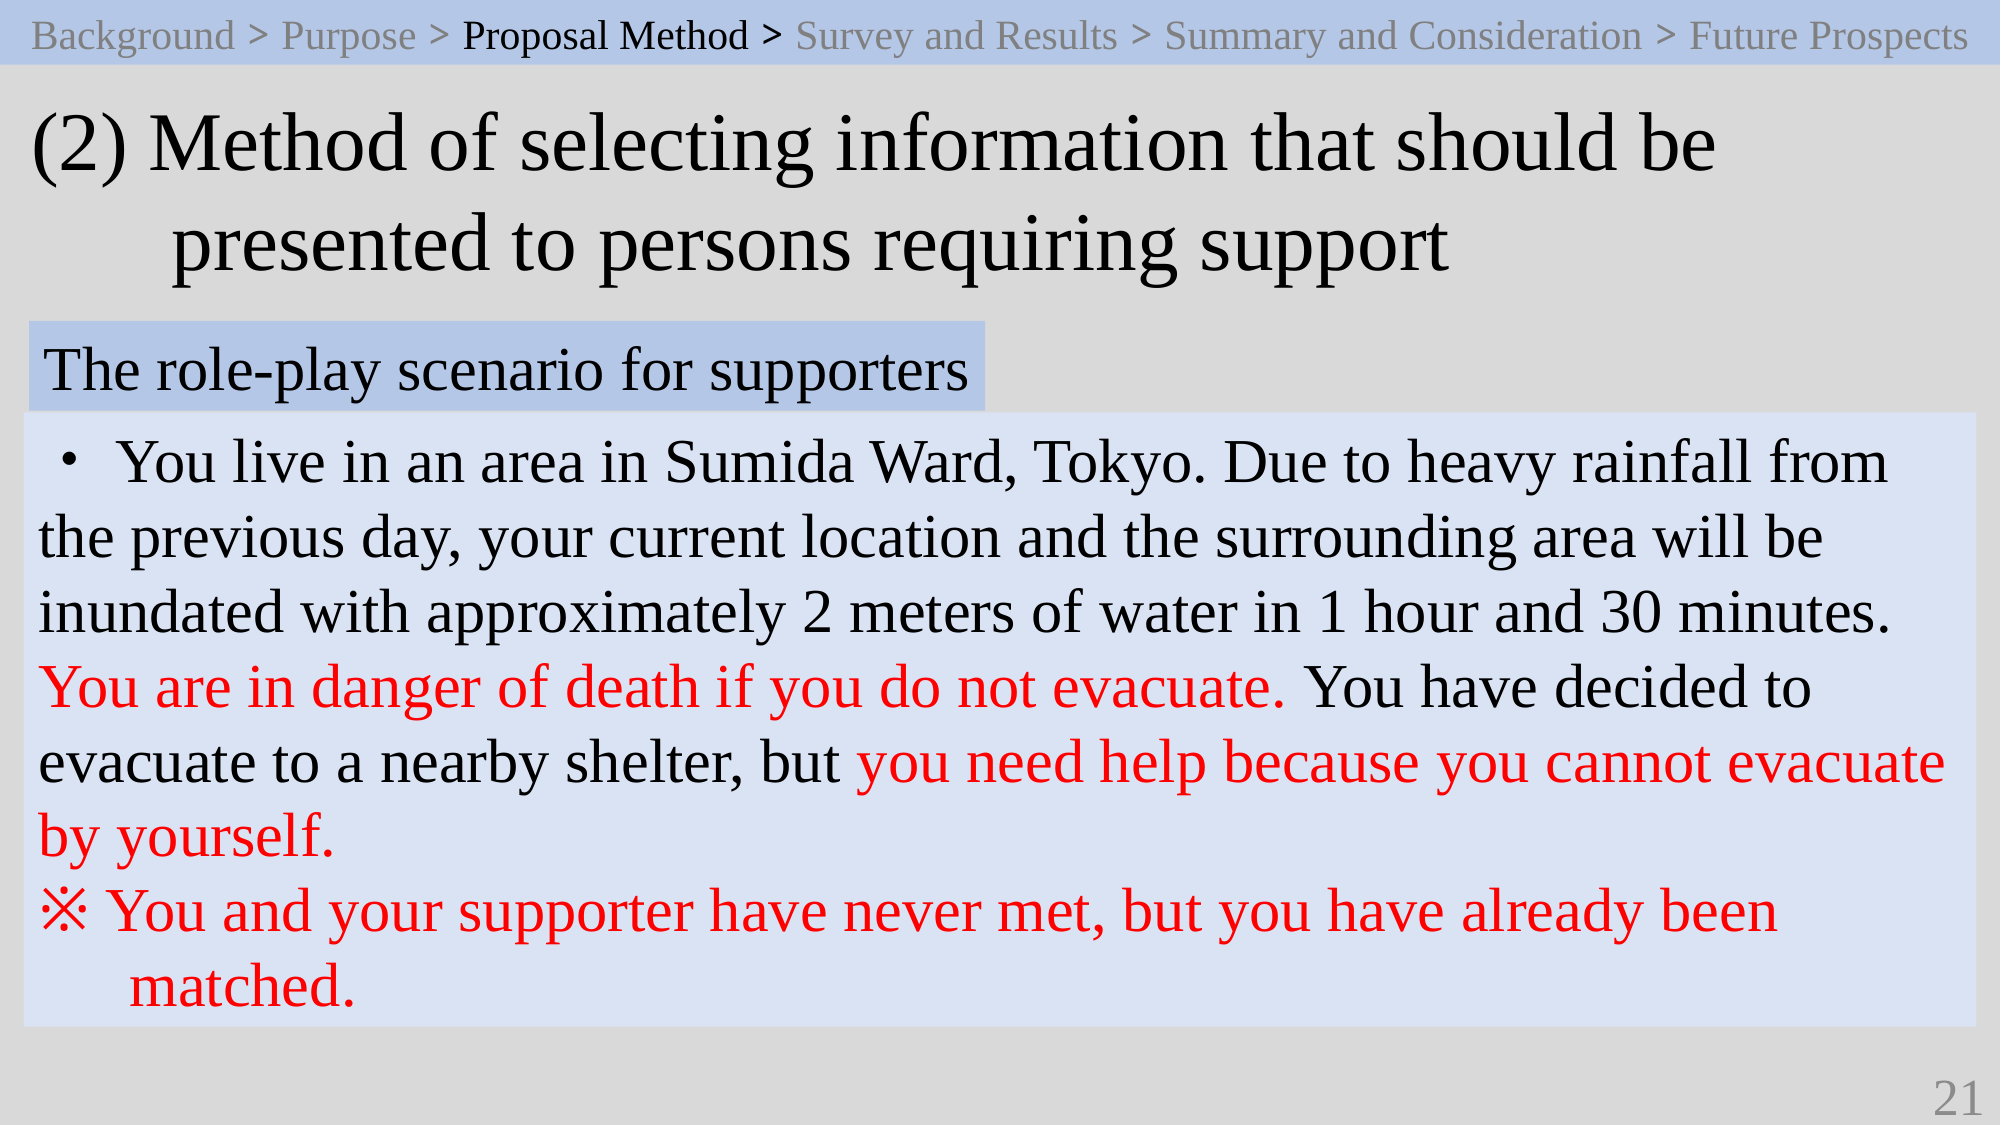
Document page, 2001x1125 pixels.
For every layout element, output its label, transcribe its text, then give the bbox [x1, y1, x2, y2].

slide_number 21 [1550, 1065, 2000, 1125]
text_box Background > Purpose > Proposal Method > Survey and Results > Summary and Consideration > Future Prospects [0, 0, 2000, 65]
text_box ・You live in an area in Sumida Ward, Tokyo. Due to heavy rainfall from the previous day, your current location and the surrounding area will be inundated with approximately 2 meters of water in 1 hour and 30 minutes. You are in danger of death if you do not evacuate. You have decided to evacuate to a nearby shelter, but you need help because you cannot evacuate by yourself. ※ You and your supporter have never met, but you have already been matched. [23, 412, 1977, 1027]
text_box The role-play scenario for supporters [29, 320, 986, 411]
text_box (2) Method of selecting information that should be presented to persons requiring support [16, 79, 2000, 295]
